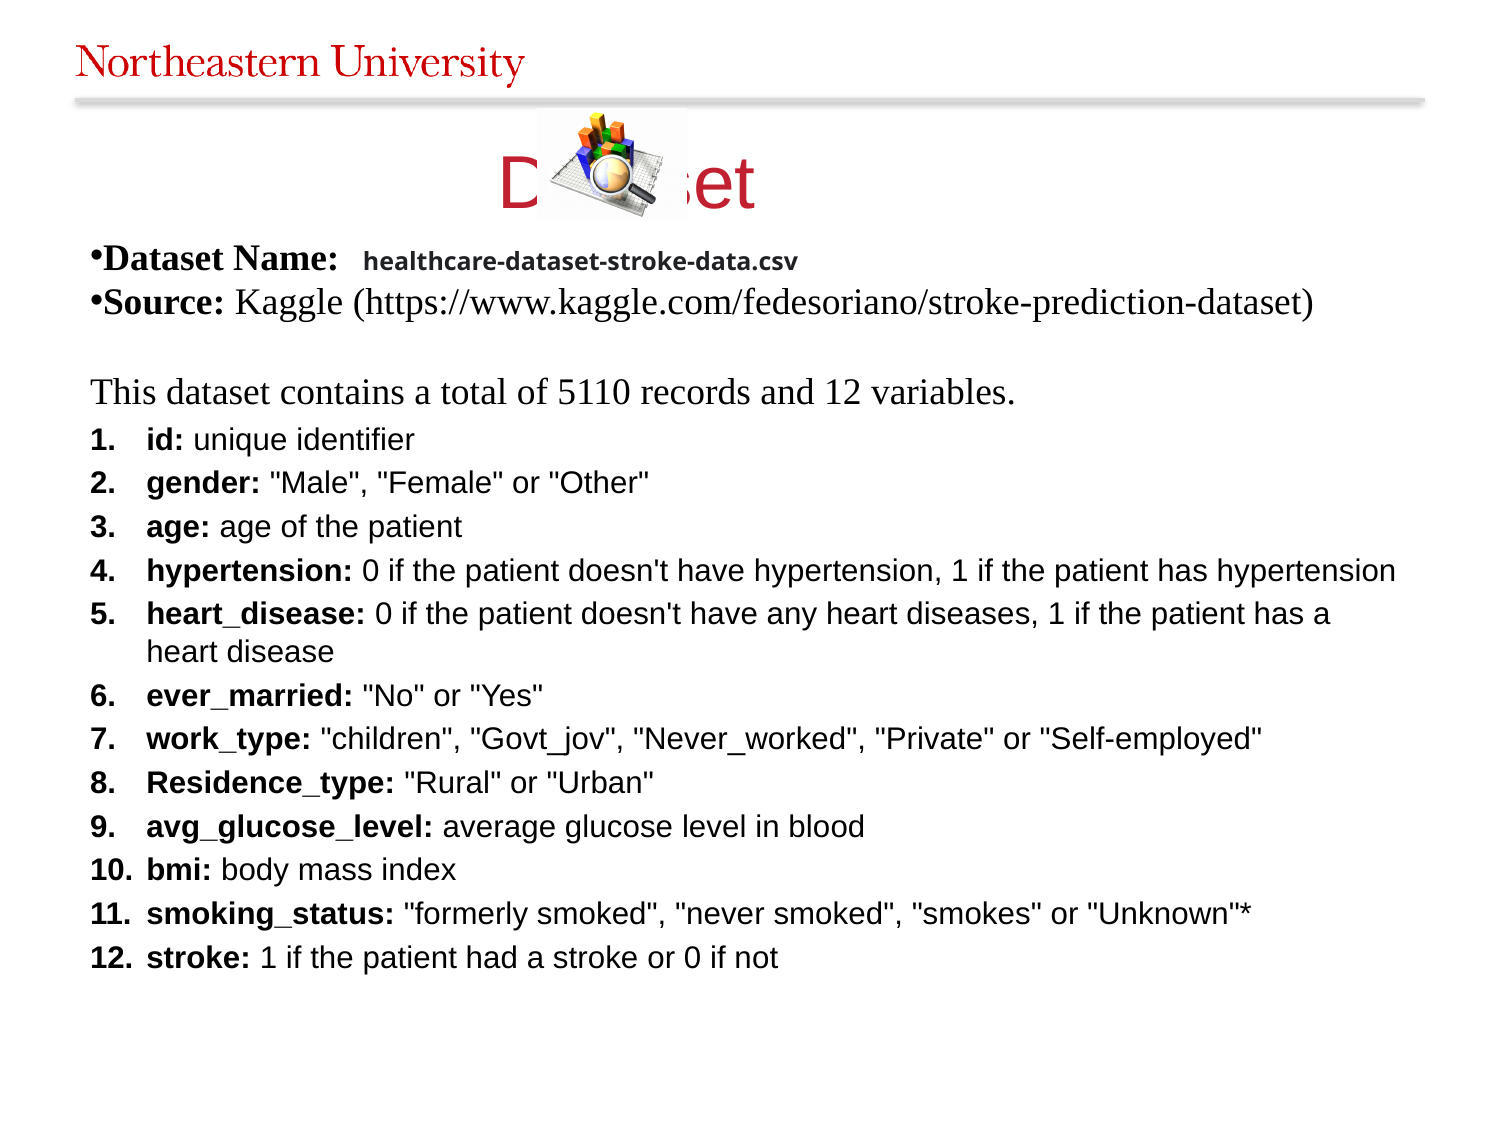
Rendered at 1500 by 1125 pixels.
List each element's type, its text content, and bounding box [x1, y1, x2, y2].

picture [537, 107, 687, 221]
picture [75, 44, 525, 88]
title Dataset [76, 126, 534, 225]
title Dataset [689, 126, 1426, 225]
list Dataset Name: Shealthcare-dataset-stroke-data.csv Source: Kaggle (https://www.kaggle.com/fedesoriano/stroke-prediction-dataset) This dataset contains a total of 5110 records and 12 variables. id: unique identifier gender: "Male", "Female" or "Other" age: age of the patient hypertension: 0 if the patient doesn't have hypertension, 1 if the patient has hypertension heart_disease: 0 if the patient doesn't have any heart diseases, 1 if the patient has a heart disease ever_married: "No" or "Yes" work_type: "children", "Govt_jov", "Never_worked", "Private" or "Self-employed" Residence_type: "Rural" or "Urban" avg_glucose_level: average glucose level in blood bmi: body mass index smoking_status: "formerly smoked", "never smoked", "smokes" or "Unknown"* stroke: 1 if the patient had a stroke or 0 if not [75, 224, 1425, 1050]
